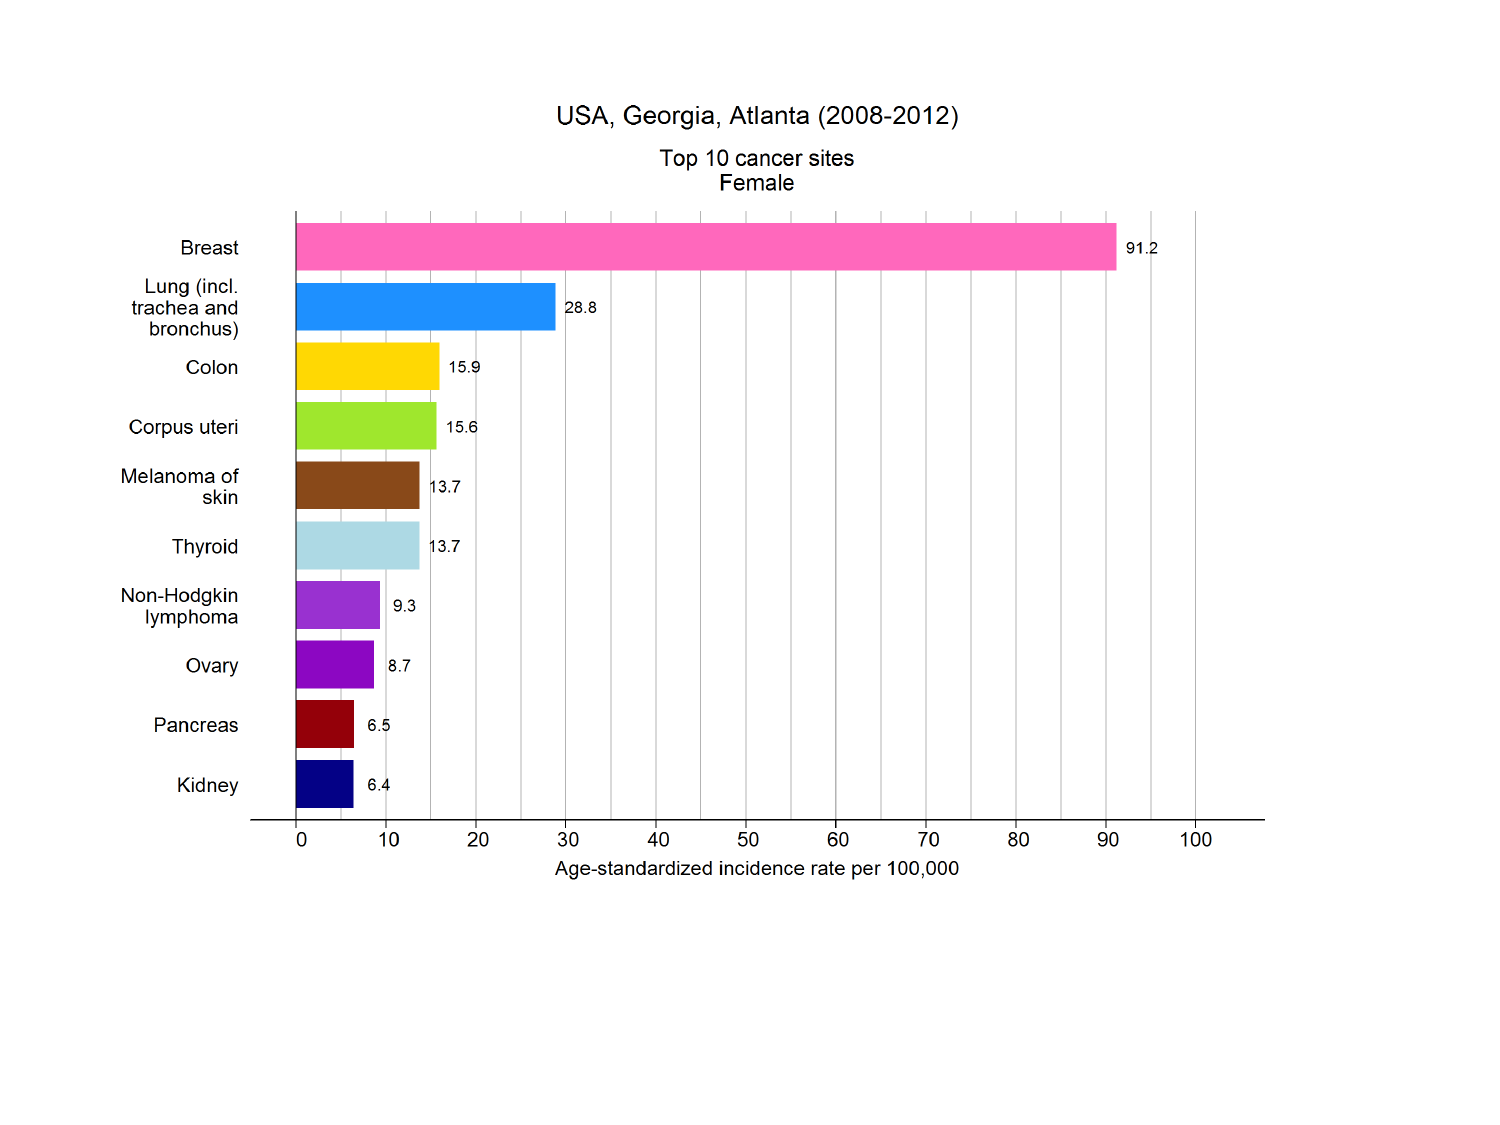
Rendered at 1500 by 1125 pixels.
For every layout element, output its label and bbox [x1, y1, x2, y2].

list [91, 67, 1293, 917]
